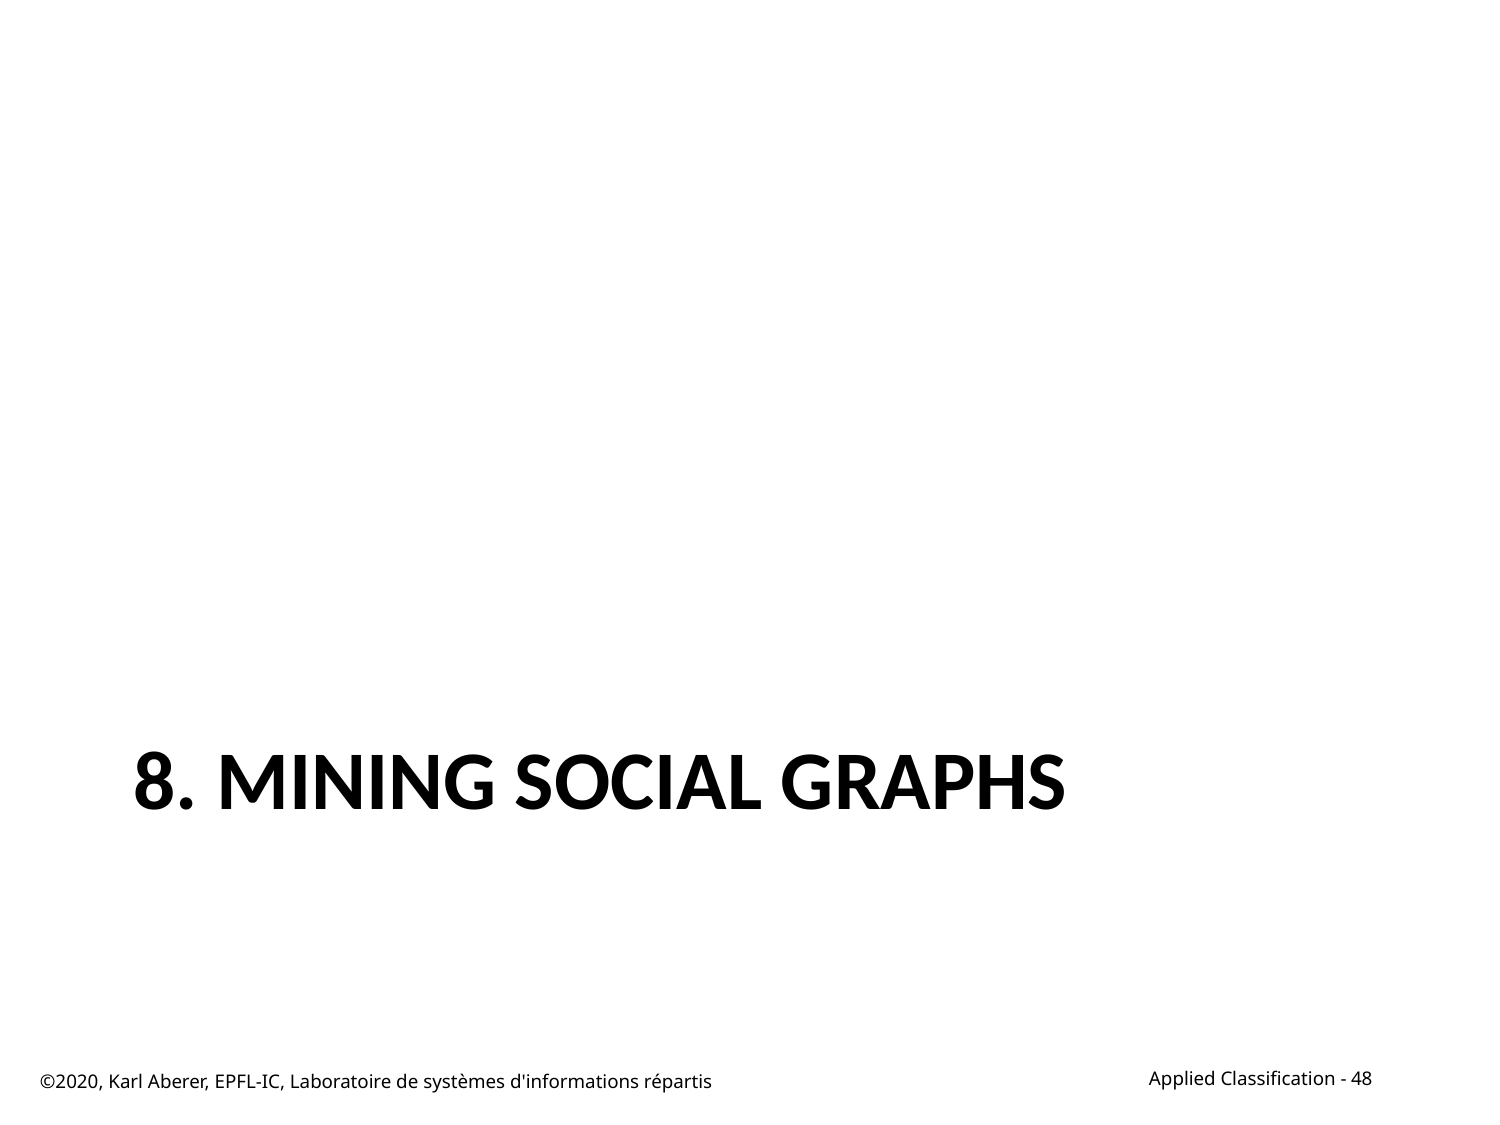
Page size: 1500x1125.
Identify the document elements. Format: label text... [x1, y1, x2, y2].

title 8. Mining Social Graphs [118, 718, 1394, 943]
footer ©2020, Karl Aberer, EPFL-IC, Laboratoire de systèmes d'informations répartis [24, 1062, 988, 1101]
